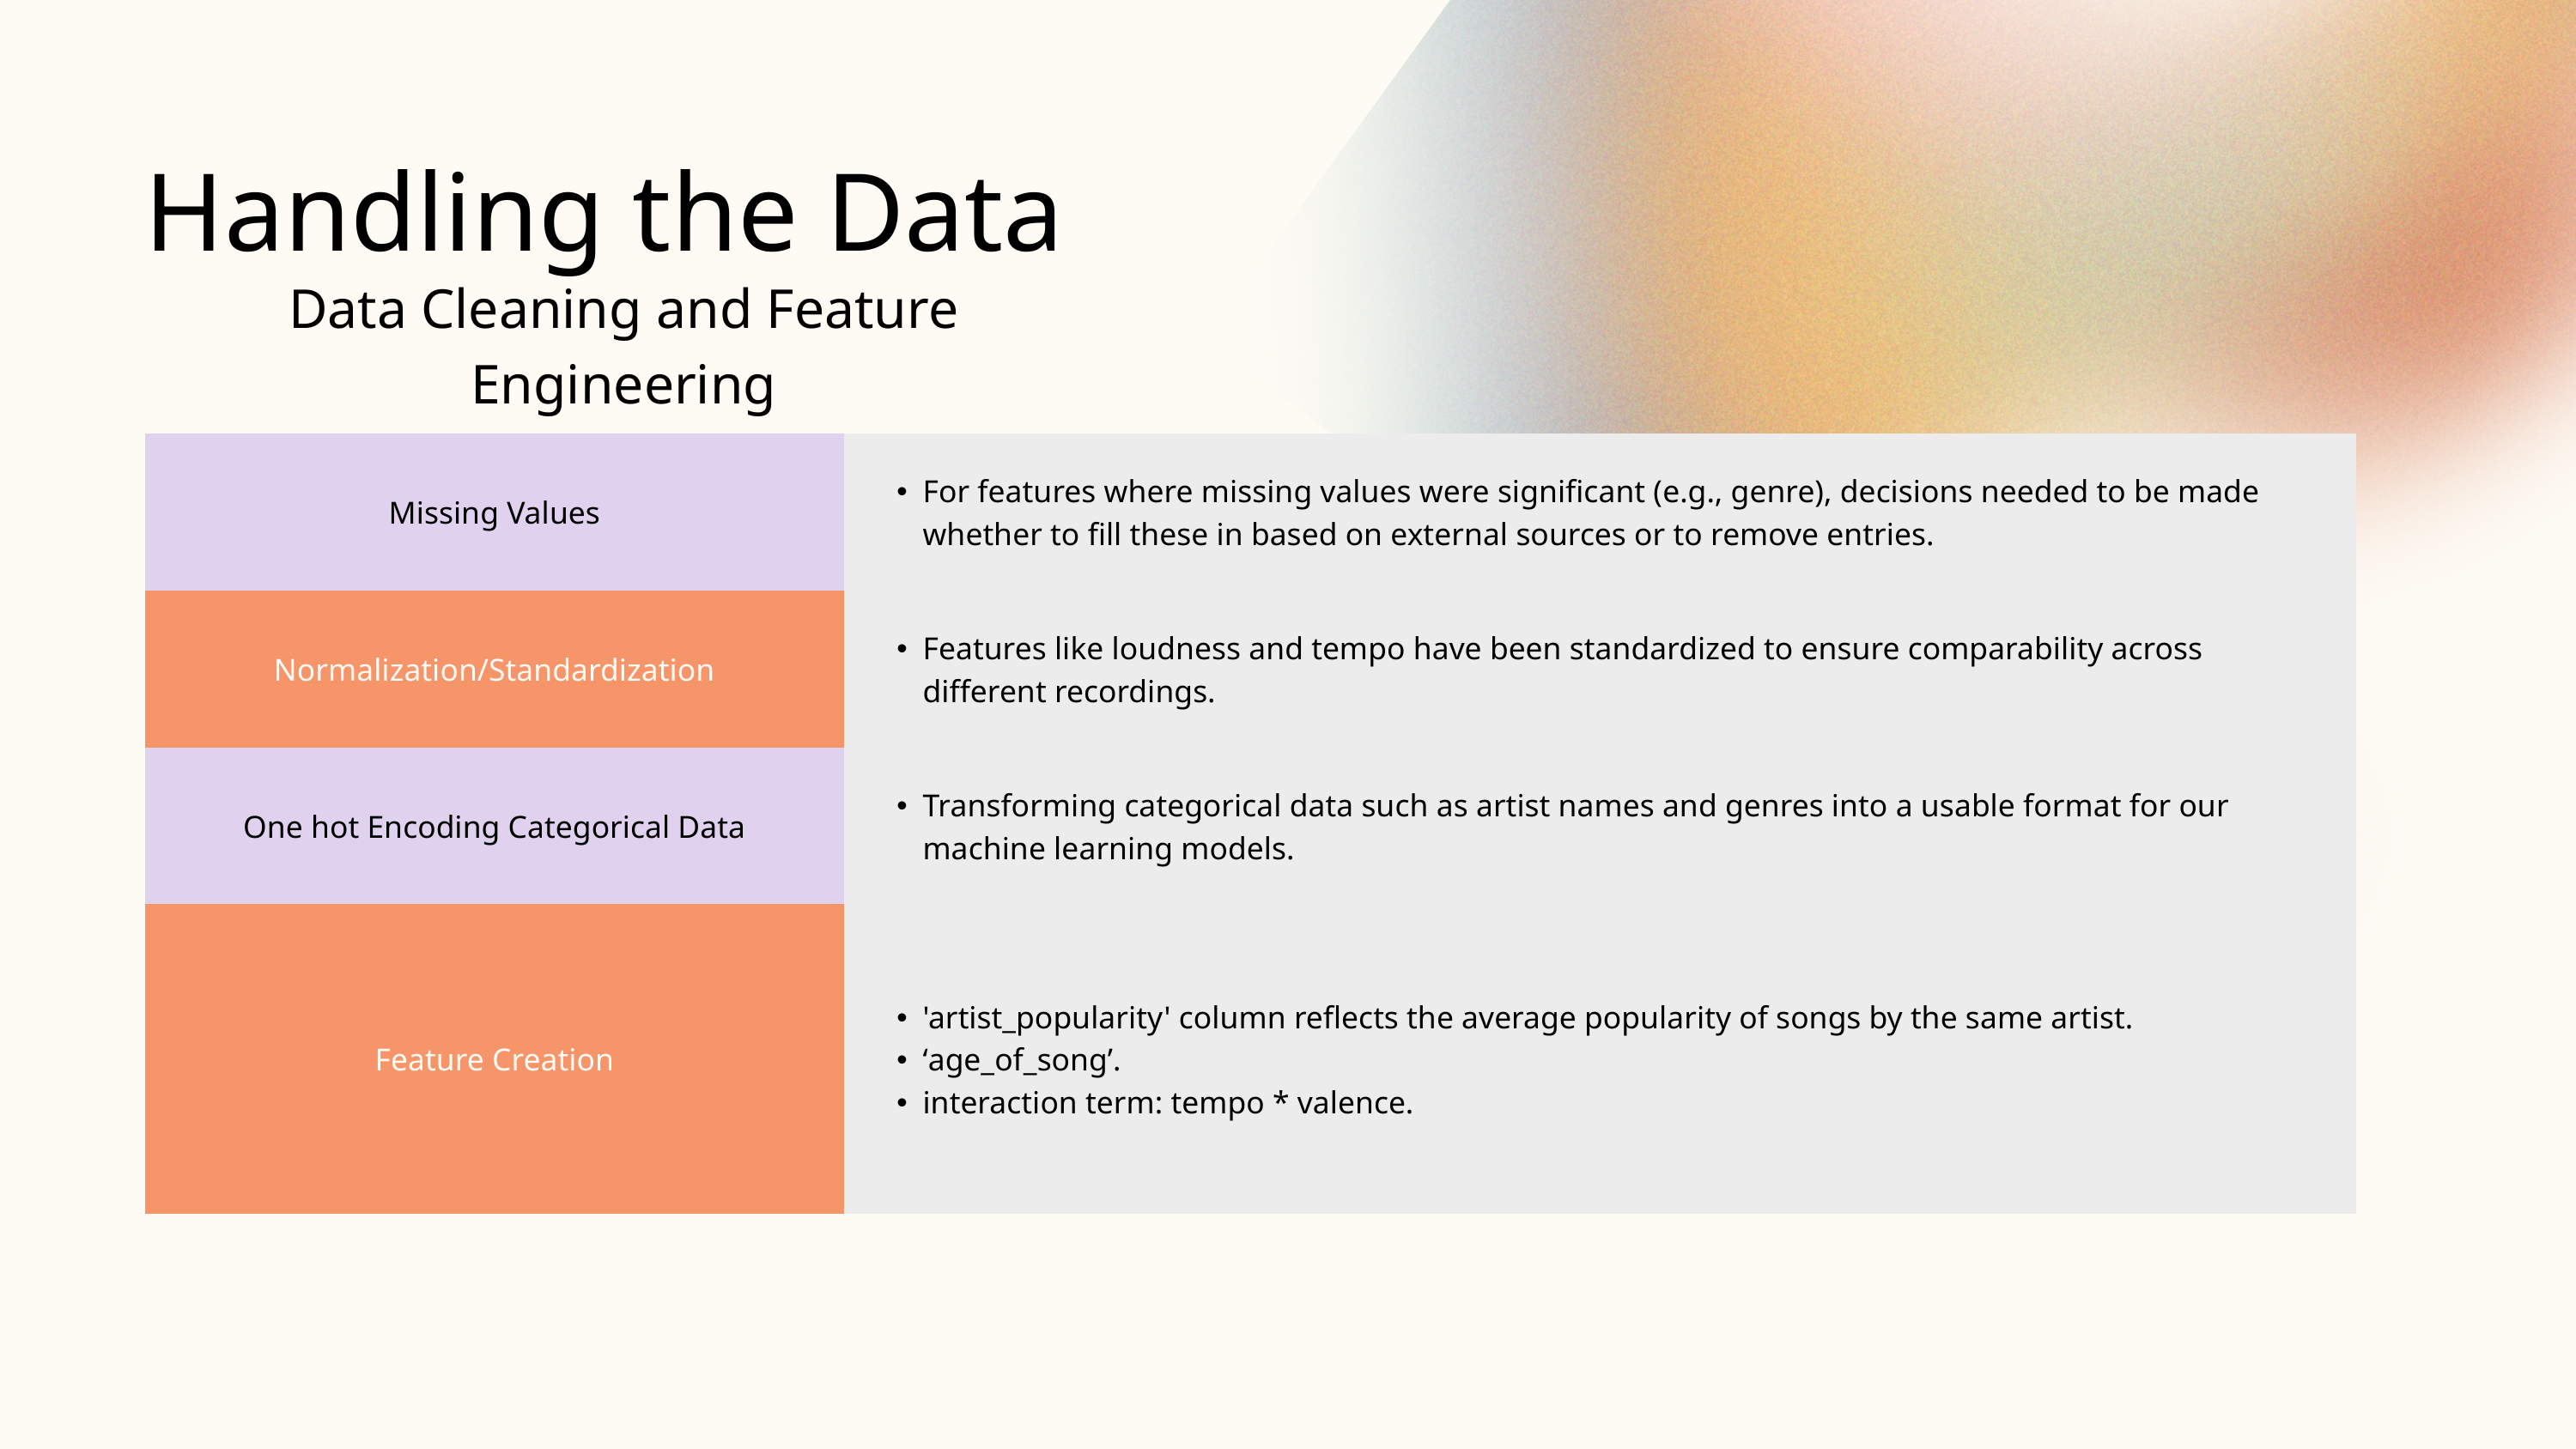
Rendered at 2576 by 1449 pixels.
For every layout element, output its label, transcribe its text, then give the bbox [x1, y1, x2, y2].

table_cell One hot Encoding Categorical Data [145, 748, 844, 904]
table_header Missing Values [145, 433, 844, 591]
table_cell Feature Creation [145, 904, 844, 1214]
table_cell Normalization/Standardization [145, 591, 844, 748]
table_cell 'artist_popularity' column reflects the average popularity of songs by the same artist. ‘age_of_song’. interaction term: tempo * valence. [844, 904, 2356, 1214]
text_box Handling the Data [144, 143, 1269, 273]
table_cell Features like loudness and tempo have been standardized to ensure comparability across different recordings. [844, 591, 2356, 748]
text_box Data Cleaning and Feature Engineering [144, 264, 1103, 415]
table_cell Transforming categorical data such as artist names and genres into a usable format for our machine learning models. [844, 748, 2356, 904]
table_header For features where missing values were significant (e.g., genre), decisions needed to be made whether to fill these in based on external sources or to remove entries. [844, 433, 2356, 591]
text_box [1203, 0, 2576, 1180]
